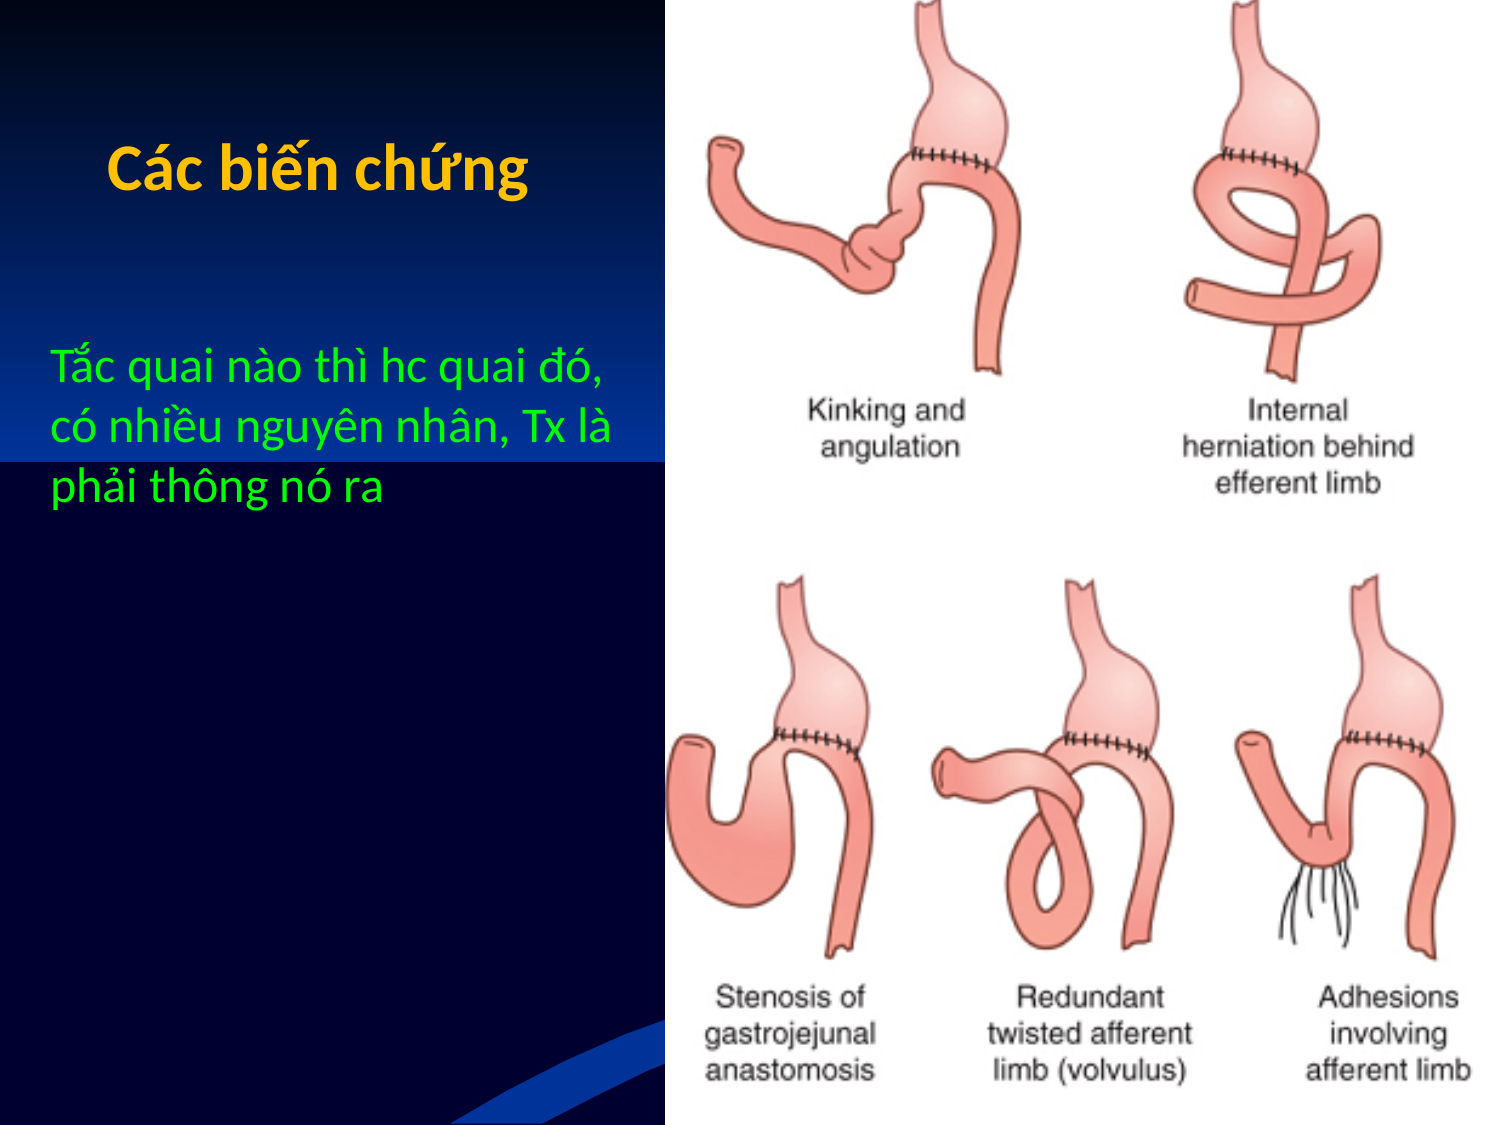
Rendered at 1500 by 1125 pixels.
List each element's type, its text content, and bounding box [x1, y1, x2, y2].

picture [665, 0, 1500, 1125]
title Các biến chứng [37, 112, 601, 216]
text_box Tắc quai nào thì hc quai đó, có nhiều nguyên nhân, Tx là phải thông nó ra [35, 324, 660, 520]
